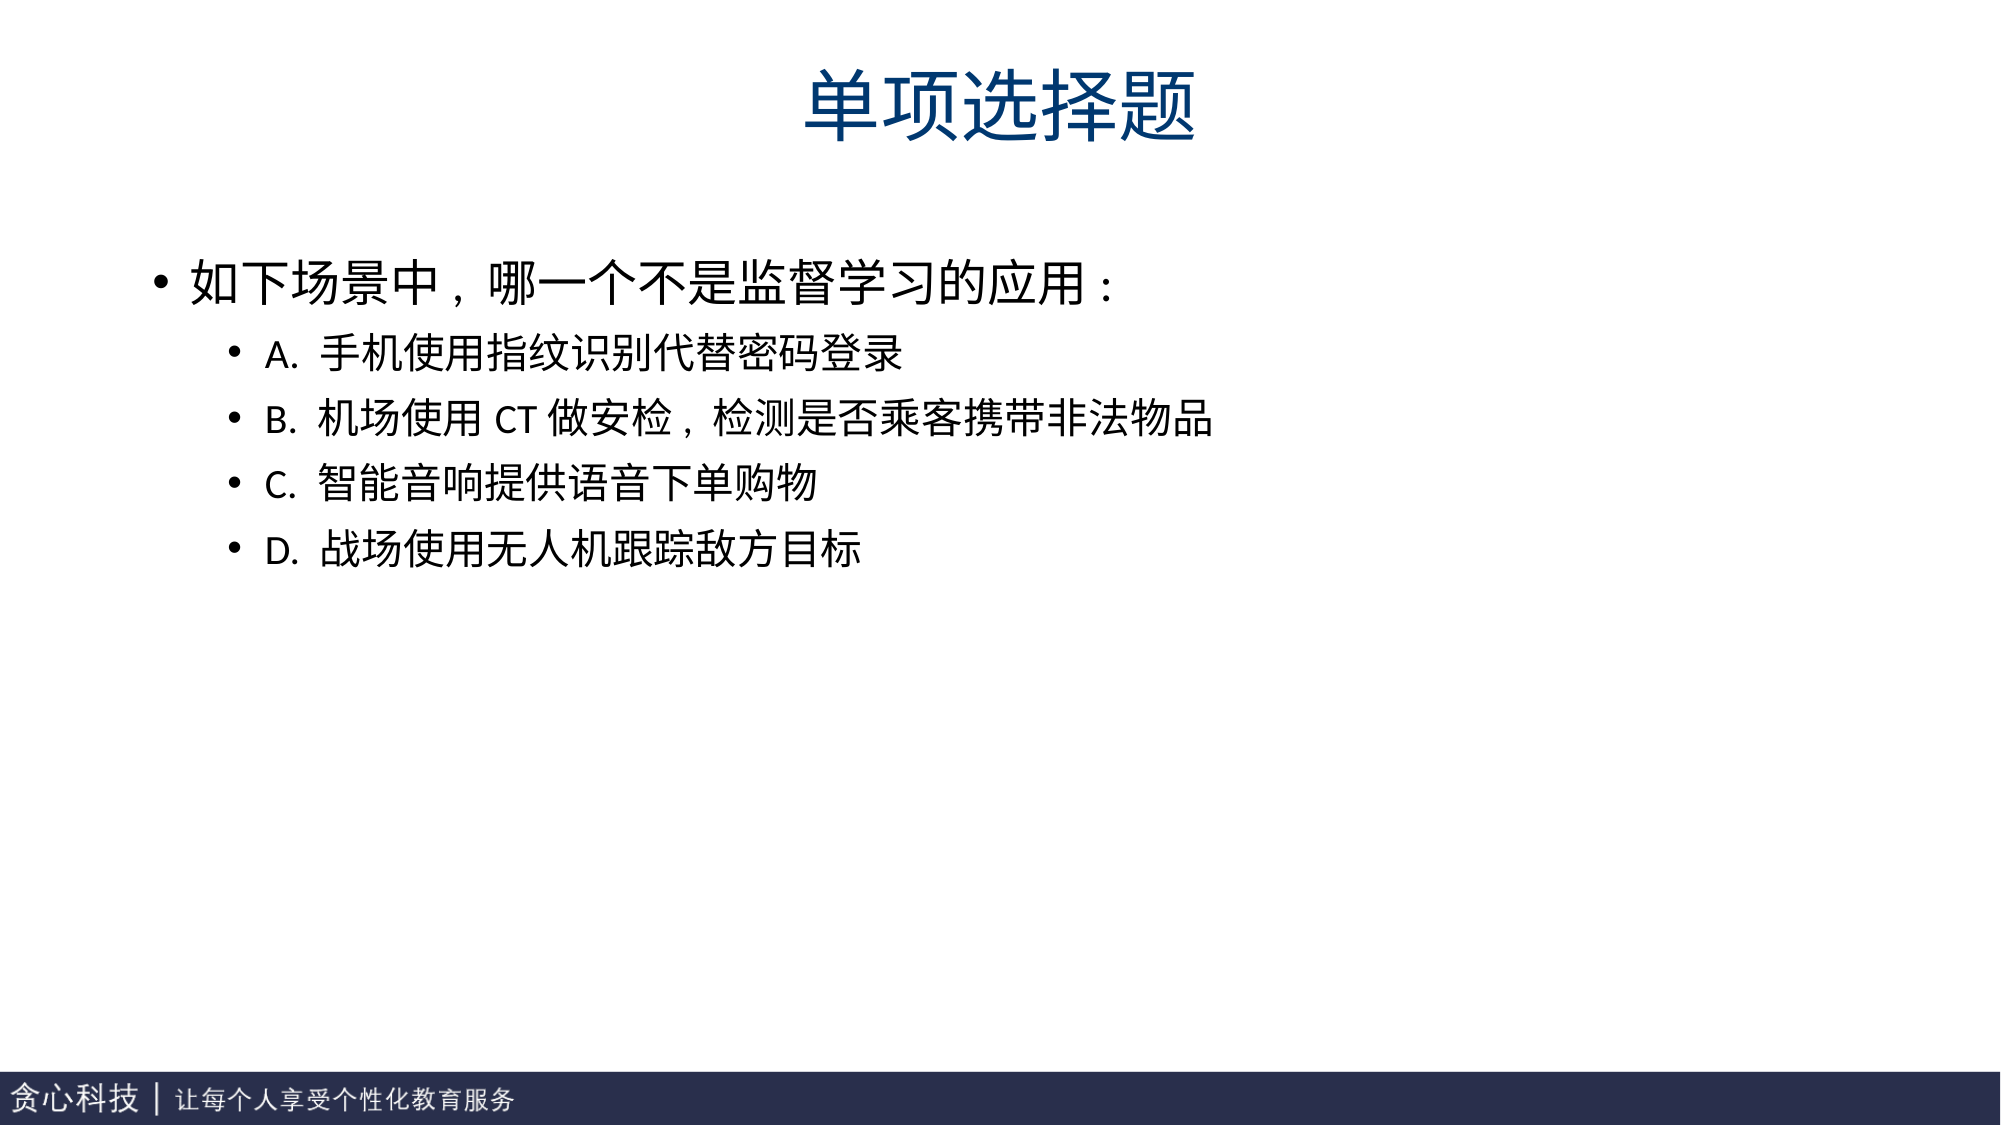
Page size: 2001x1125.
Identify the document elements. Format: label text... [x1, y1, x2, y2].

list 如下场景中, 哪一个不是监督学习的应用: A. 手机使用指纹识别代替密码登录 B. 机场使用CT做安检, 检测是否乘客携带非法物品 C. 智能音响提供语音下单购物 D. 战场使用无人机跟踪敌方目标 [137, 237, 1863, 952]
picture [0, 0, 2001, 1125]
title 单项选择题 [137, 1, 1863, 219]
